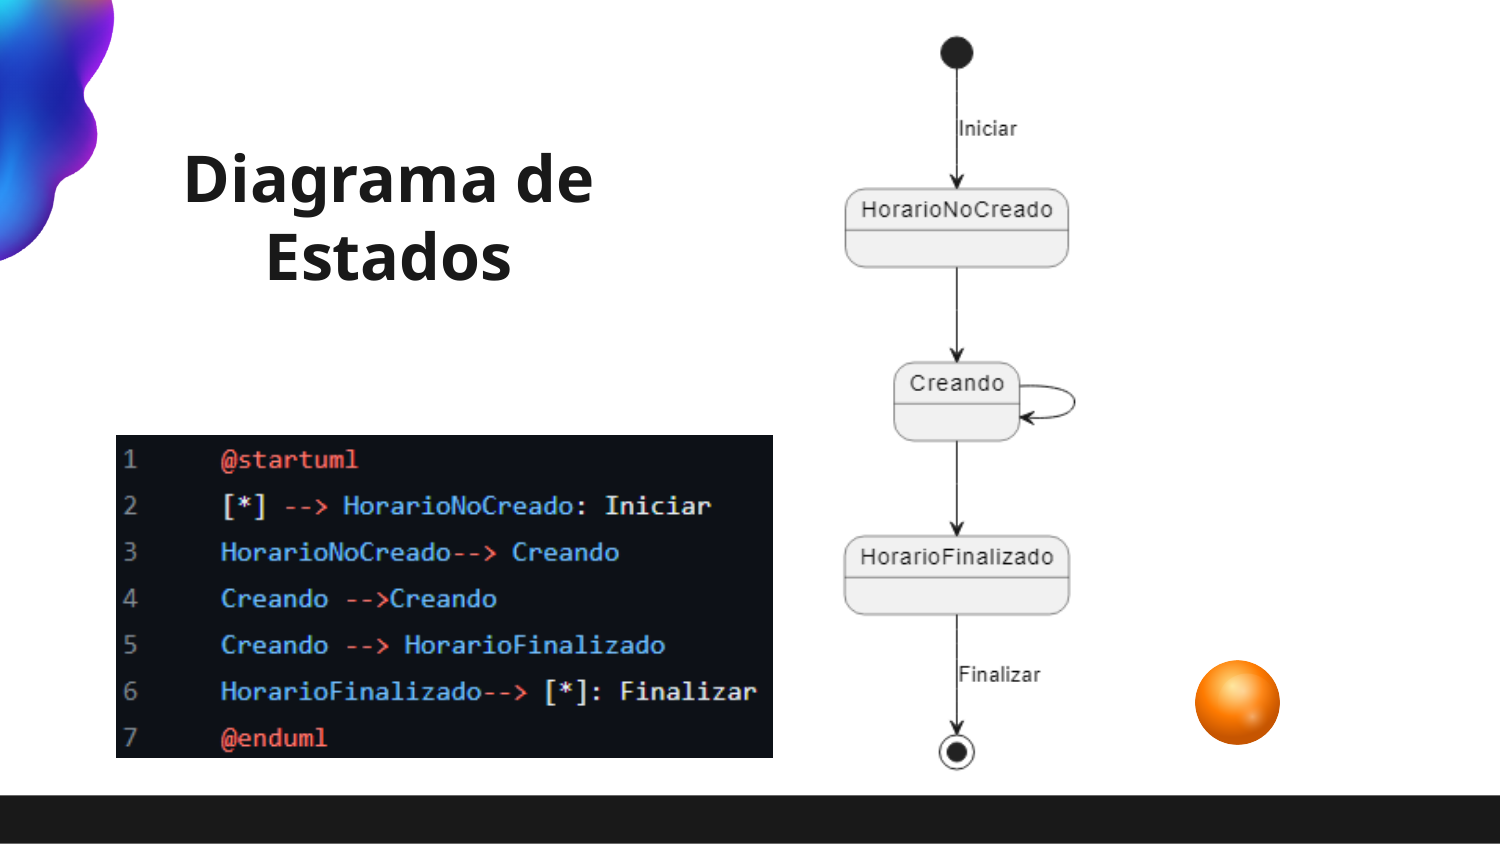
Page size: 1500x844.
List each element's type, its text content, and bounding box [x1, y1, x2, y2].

title Diagrama de Estados [123, 123, 654, 433]
picture [834, 28, 1085, 779]
picture [116, 435, 773, 758]
picture [0, 0, 204, 268]
picture [1195, 660, 1280, 746]
